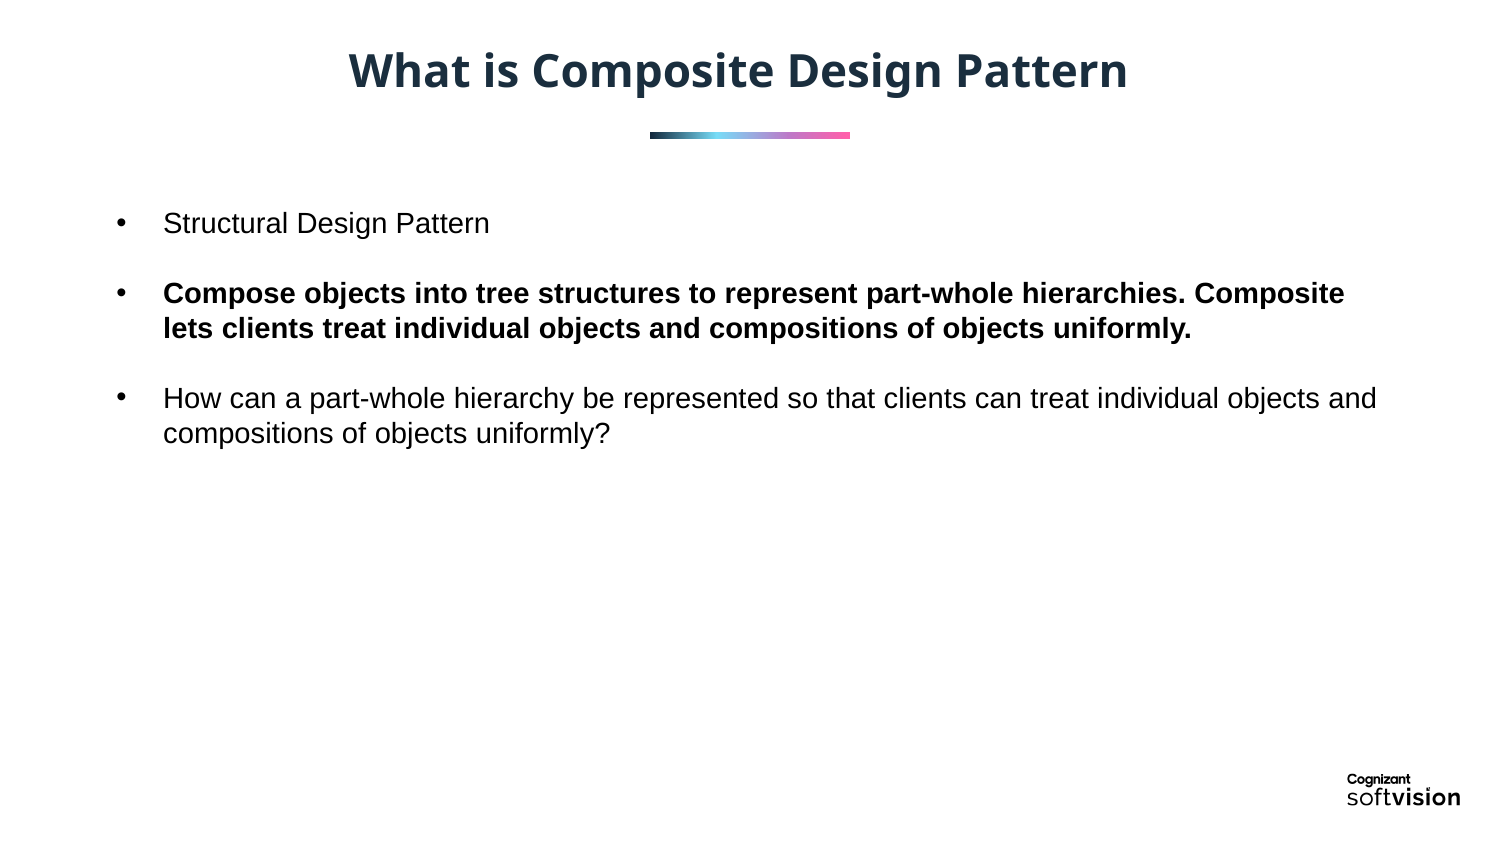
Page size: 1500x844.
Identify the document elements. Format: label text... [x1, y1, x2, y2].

picture [650, 132, 850, 139]
picture [1346, 772, 1462, 807]
text_box Structural Design Pattern Compose objects into tree structures to represent part-whole hierarchies. Composite lets clients treat individual objects and compositions of objects uniformly. How can a part-whole hierarchy be represented so that clients can treat individual objects and compositions of objects uniformly? [101, 189, 1399, 711]
text_box What is Composite Design Pattern [40, 11, 1438, 128]
